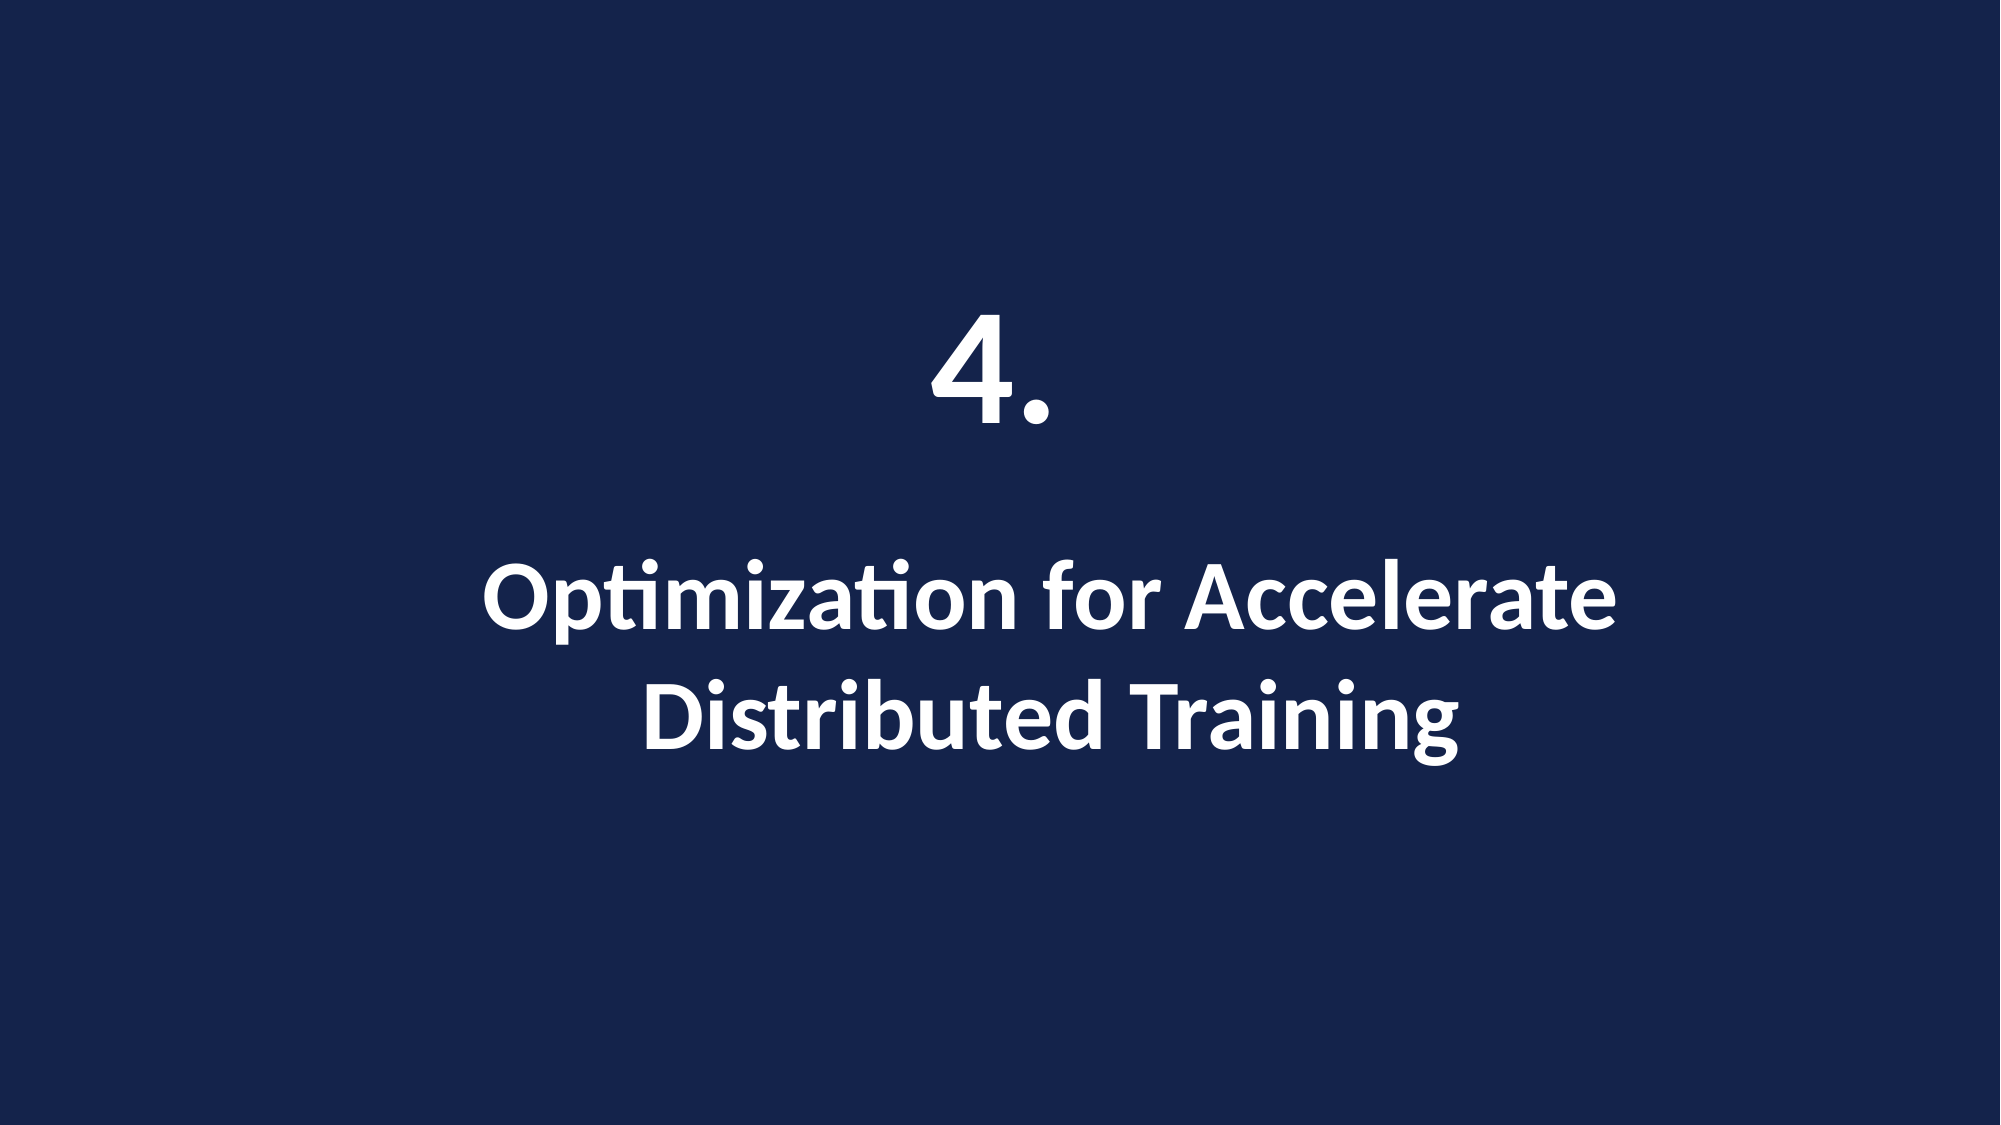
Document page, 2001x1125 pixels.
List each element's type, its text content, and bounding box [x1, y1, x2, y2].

text_box 4. [915, 249, 1188, 465]
text_box Optimization for Accelerate Distributed Training [320, 521, 1783, 897]
